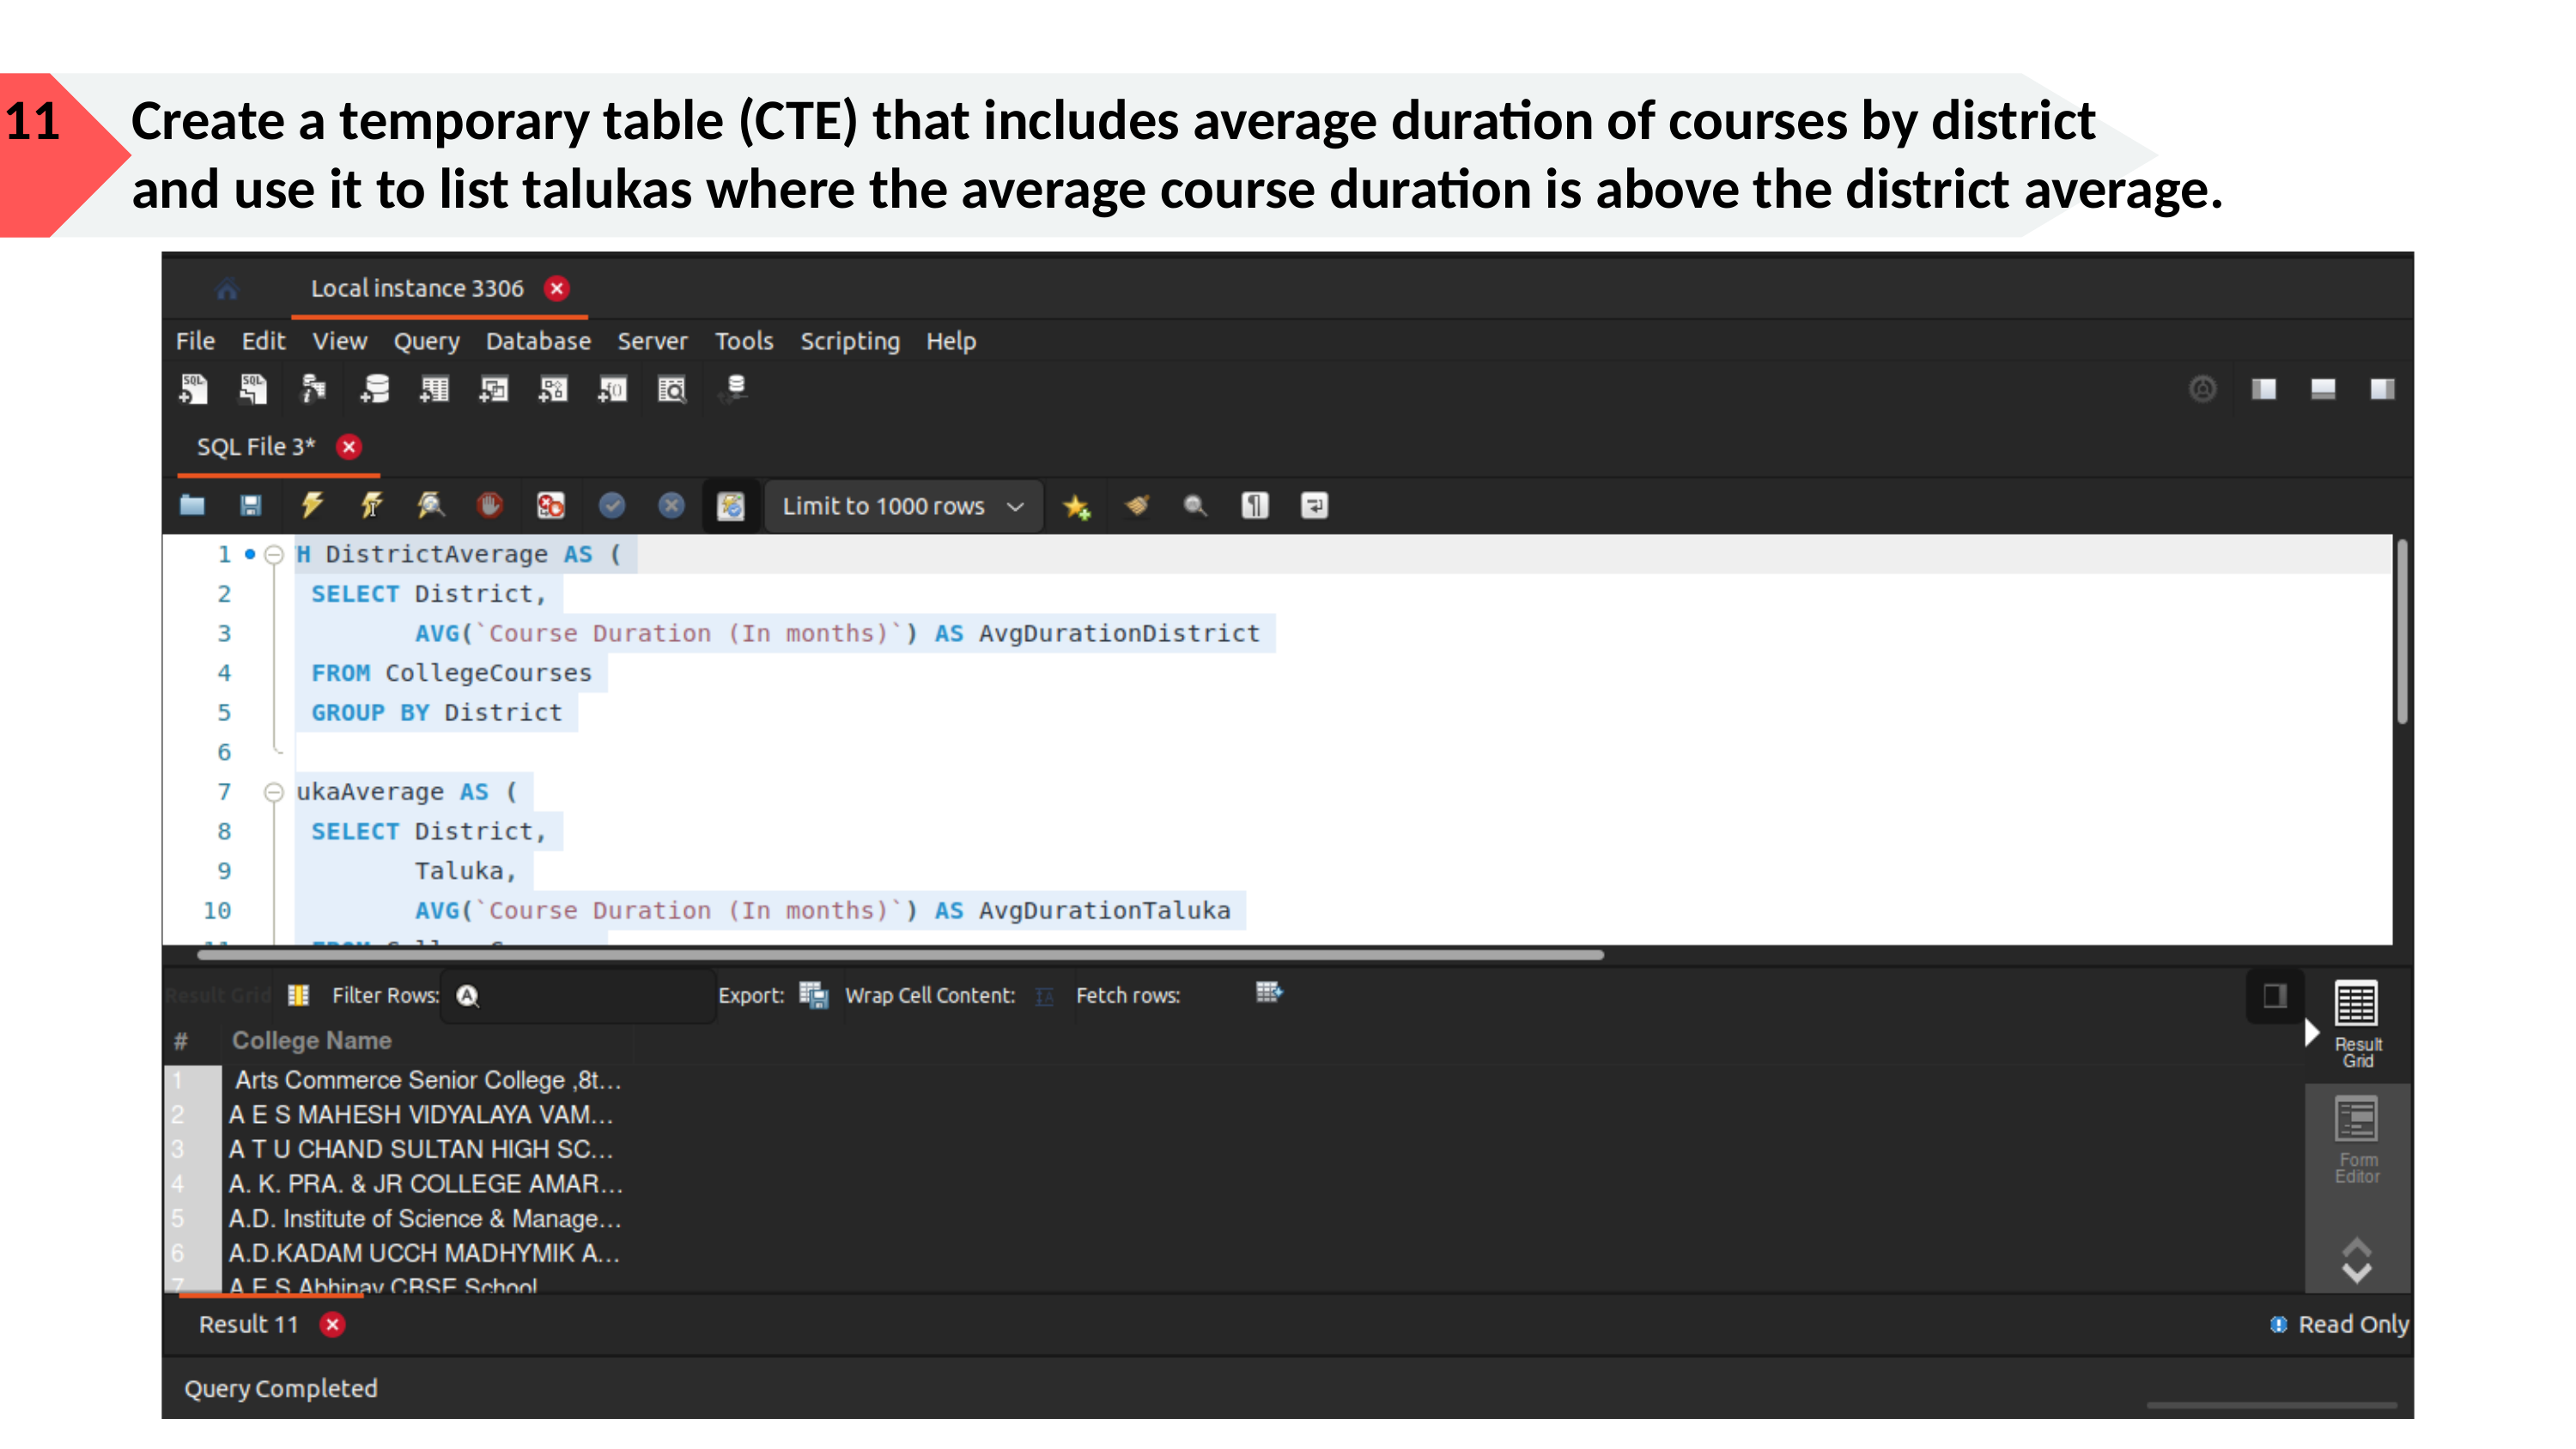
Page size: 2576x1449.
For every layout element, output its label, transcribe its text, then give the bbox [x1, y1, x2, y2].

title 11 Create a temporary table (CTE) that includes average duration of courses by district and use it to list talukas where the average course duration is above the district average. [3, 80, 2507, 324]
picture [161, 252, 2415, 1419]
